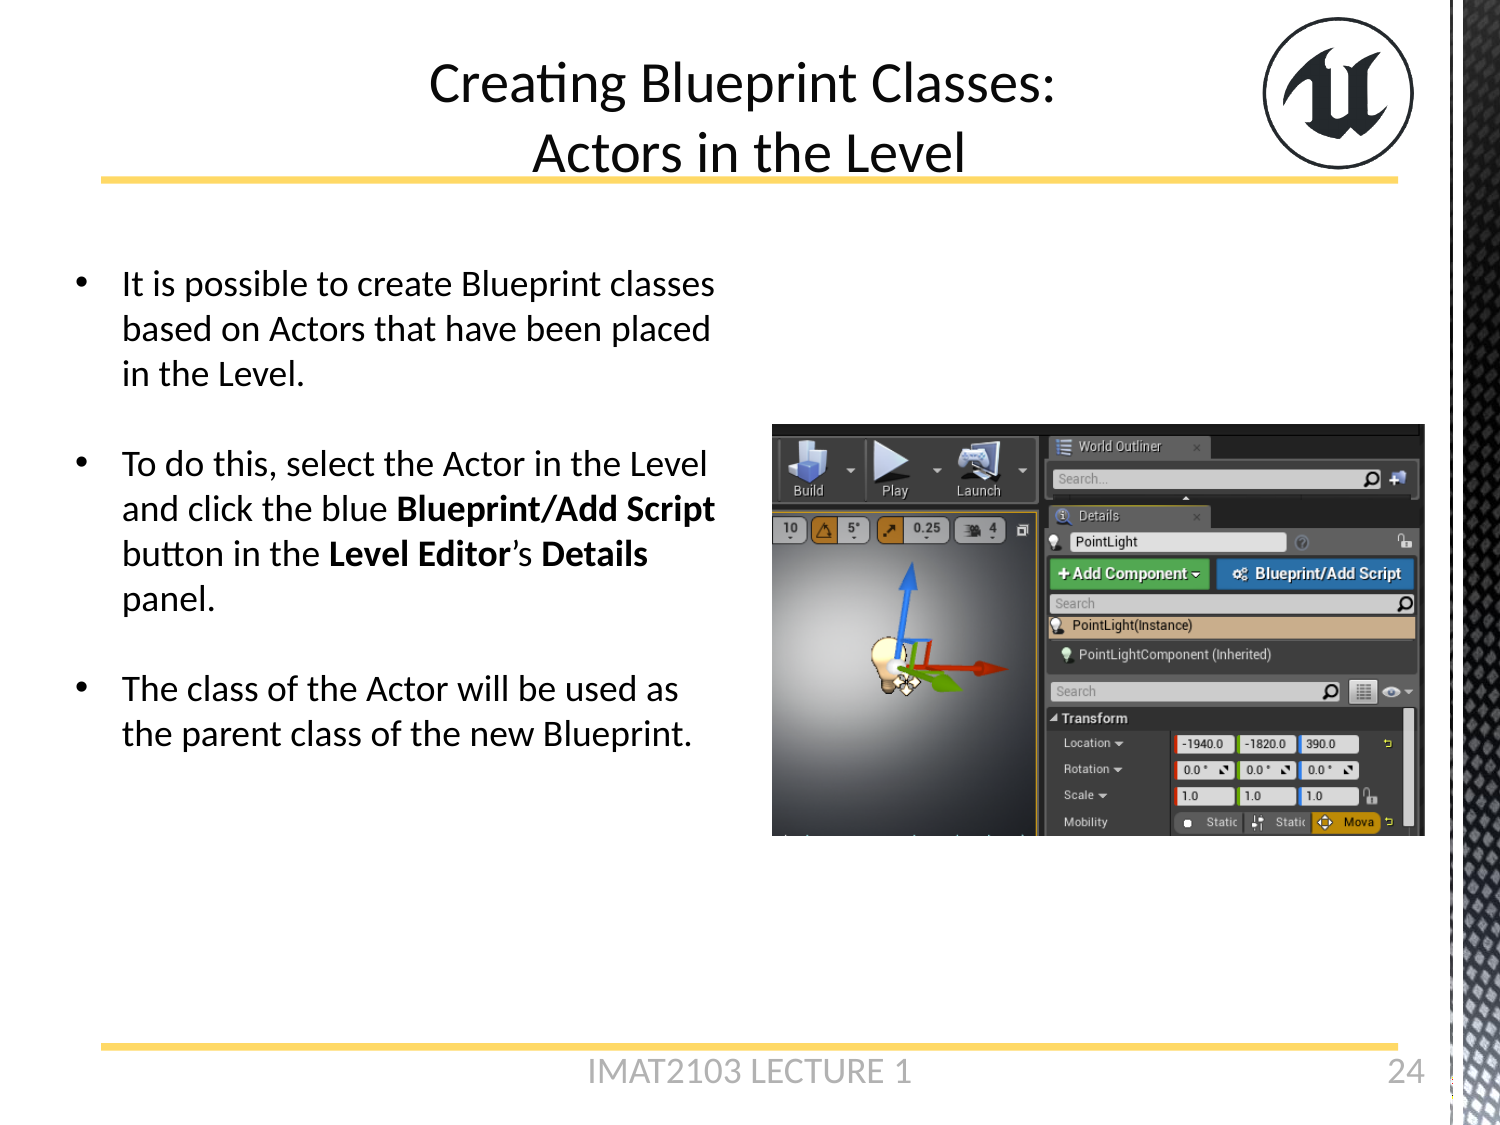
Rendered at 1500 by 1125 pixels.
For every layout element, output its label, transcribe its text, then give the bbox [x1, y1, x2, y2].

list It is possible to create Blueprint classes based on Actors that have been placed in the Level. To do this, select the Actor in the Level and click the blue Blueprint/Add Script button in the Level Editor’s Details panel. The class of the Actor will be used as the parent class of the new Blueprint. [75, 258, 728, 804]
slide_number 24 [1080, 1046, 1425, 1103]
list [772, 424, 1426, 836]
picture [1450, 0, 1500, 1125]
title Creating Blueprint Classes: Actors in the Level [238, 43, 1262, 186]
picture [1257, 12, 1420, 178]
footer IMAT2103 LECTURE 1 [510, 1046, 990, 1103]
